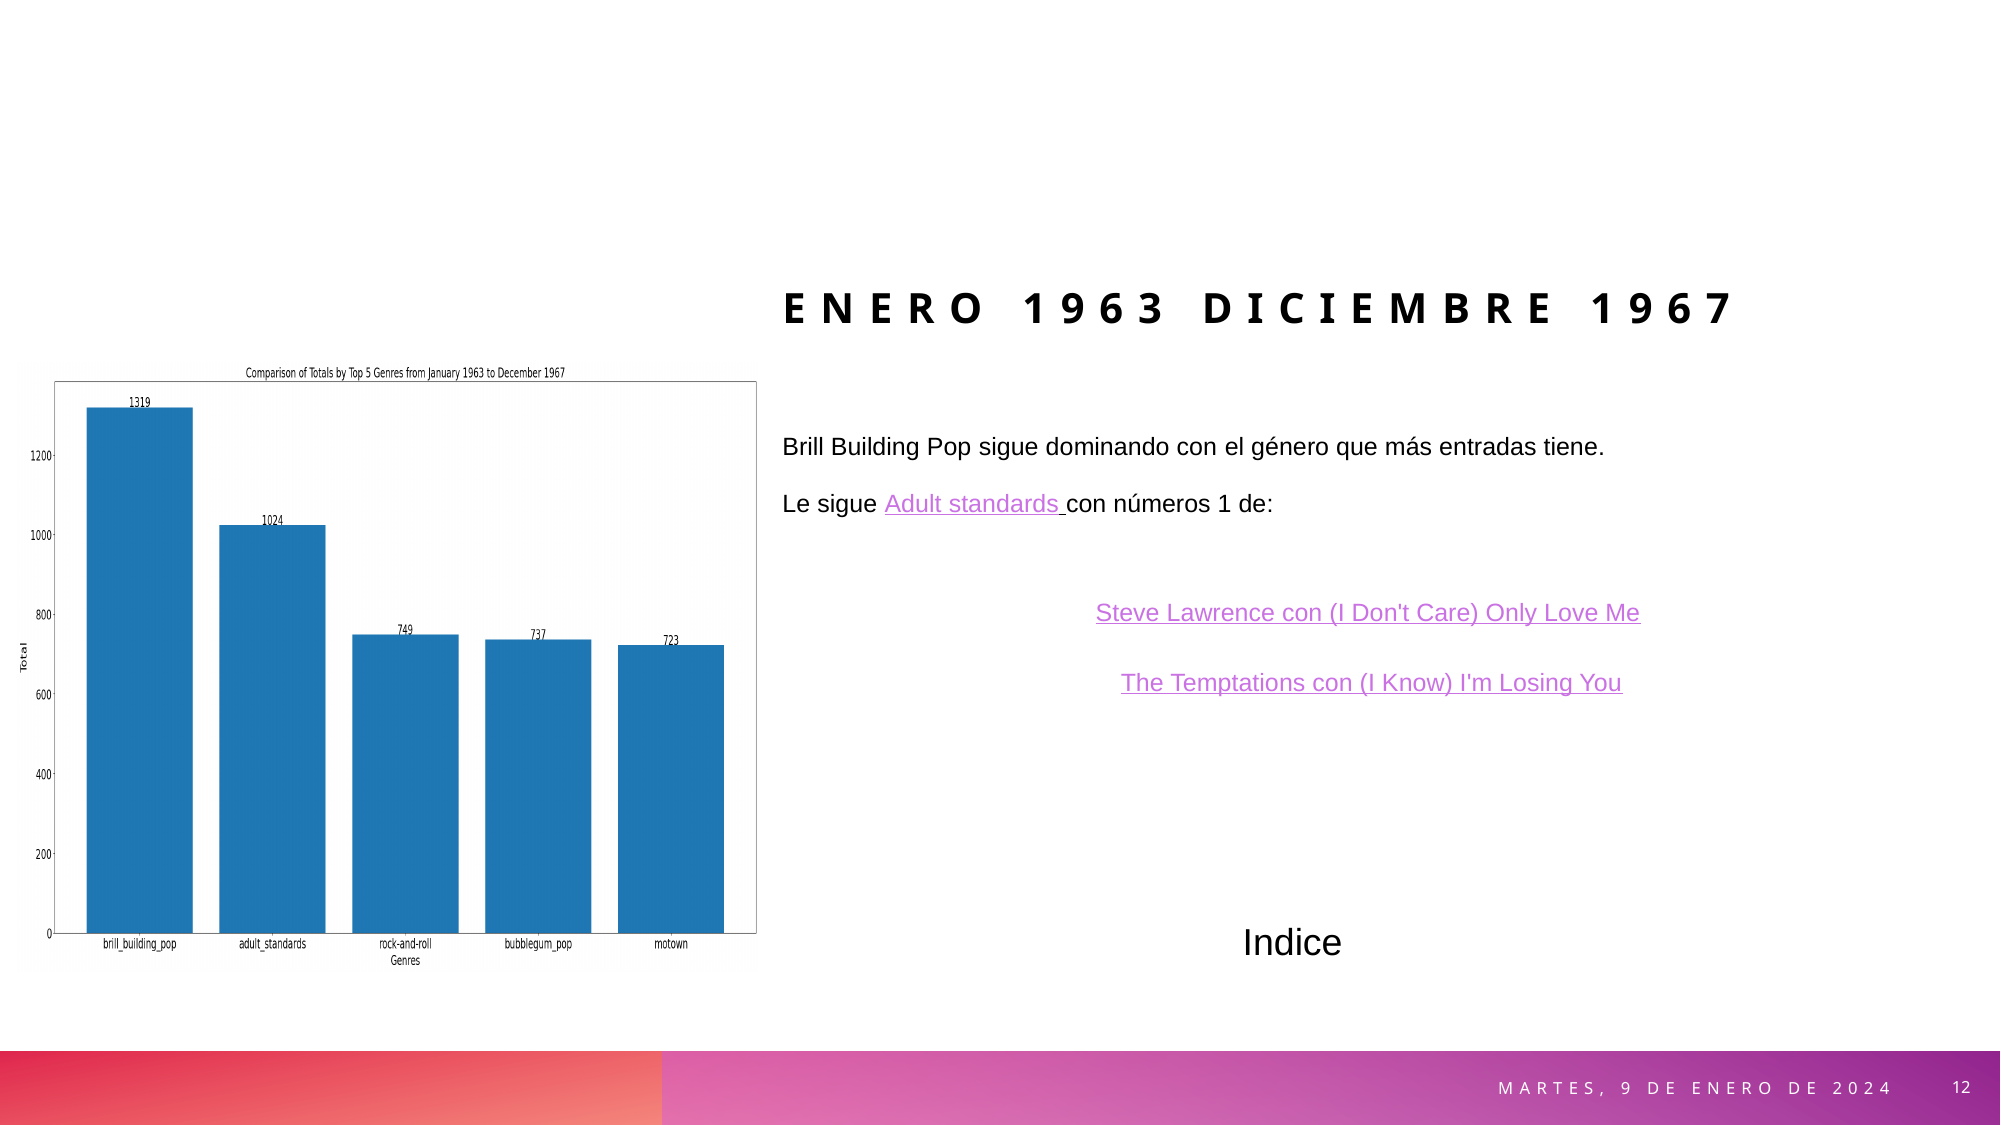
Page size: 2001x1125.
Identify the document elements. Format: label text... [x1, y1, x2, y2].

title Enero 1963 Diciembre 1967 [782, 75, 1805, 333]
slide_number Martes, 9 de Enero de 2024 [1297, 1051, 1905, 1125]
picture [17, 362, 759, 972]
list Brill Building Pop sigue dominando con el género que más entradas tiene. Le sigue Adult standards con números 1 de: Steve Lawrence con (I Don't Care) Only Love Me The Temptations con (I Know) I'm Losing You [782, 388, 1805, 945]
text_box Indice [1227, 910, 1359, 971]
slide_number 12 [1913, 1051, 1986, 1125]
